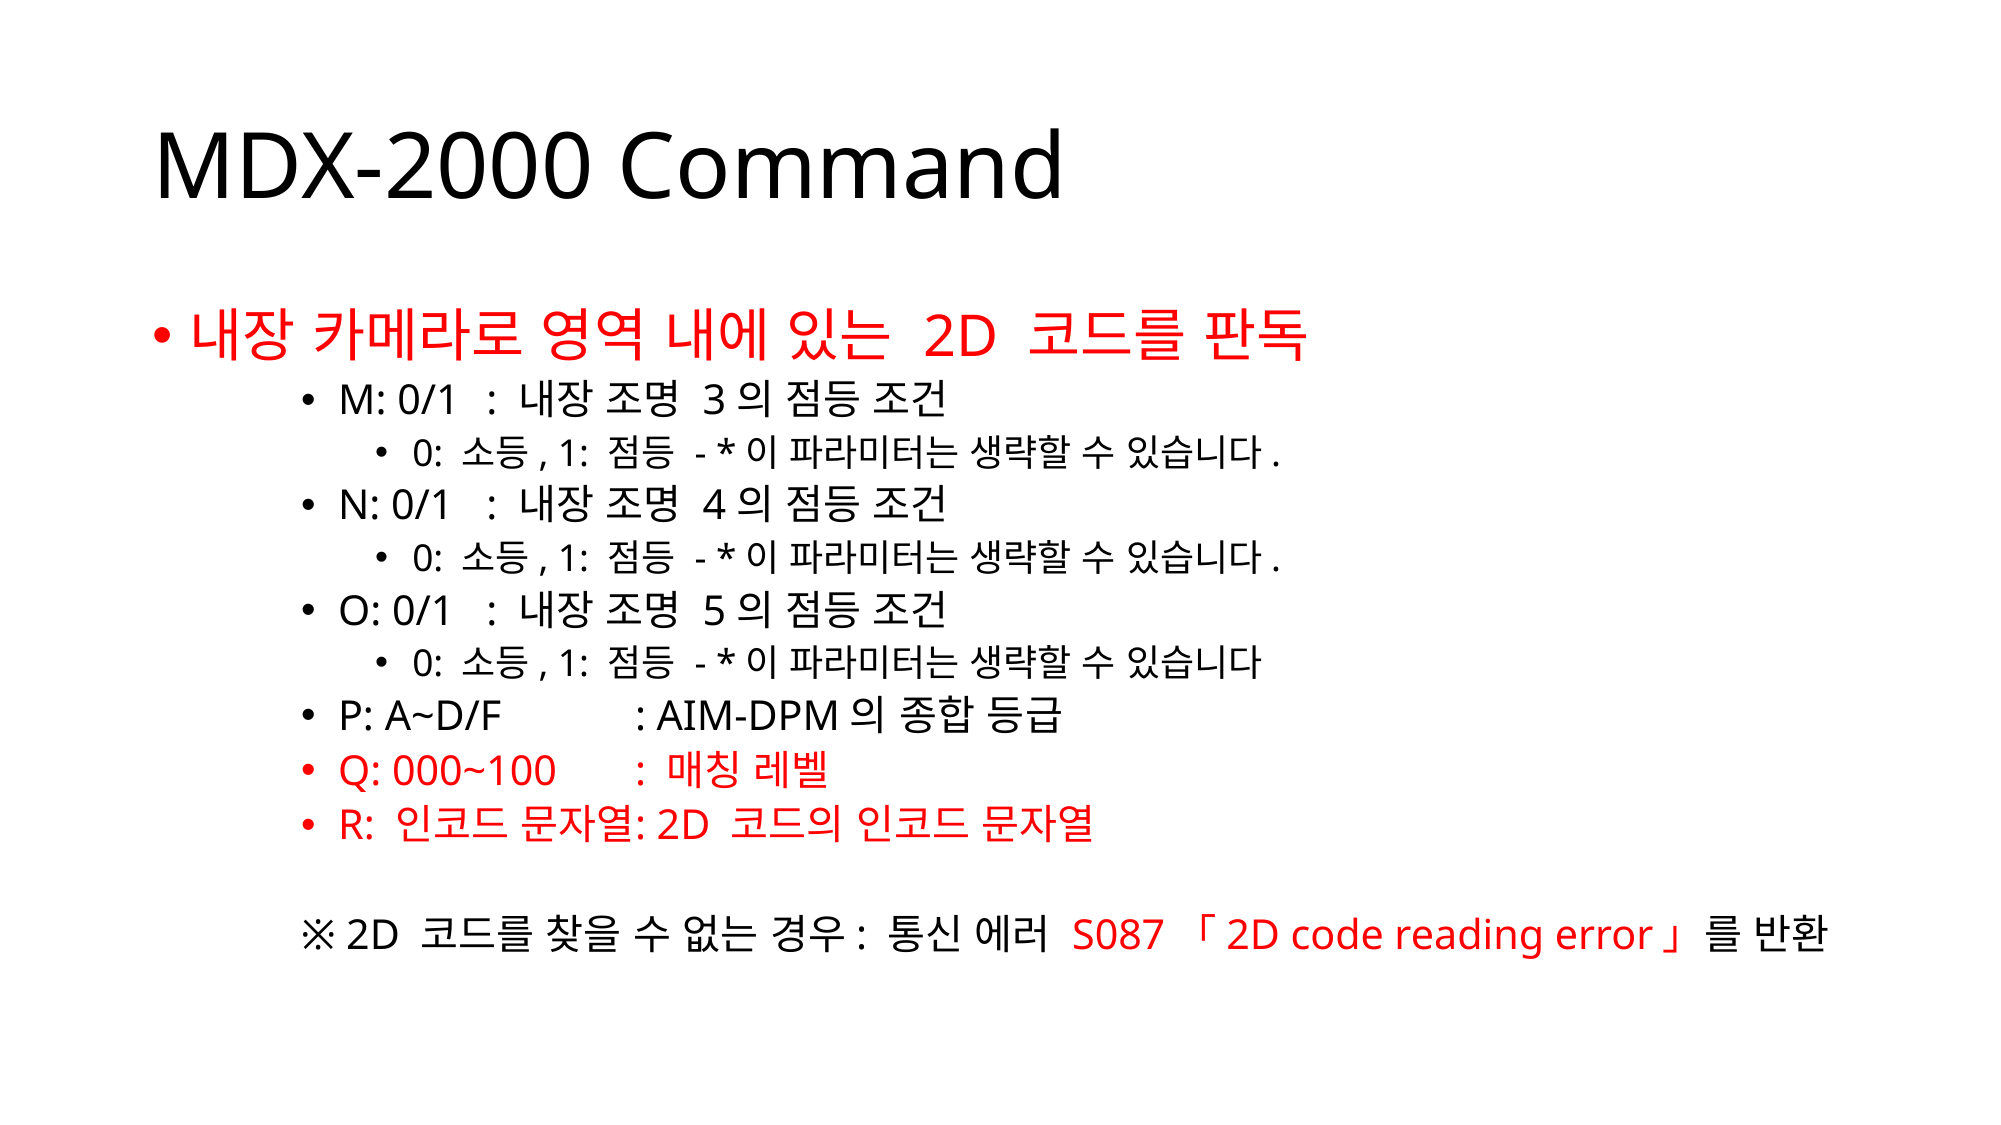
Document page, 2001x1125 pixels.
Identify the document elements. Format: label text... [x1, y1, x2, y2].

list 내장 카메라로 영역 내에 있는 2D 코드를 판독 M: 0/1 : 내장 조명 3의 점등 조건 0: 소등, 1: 점등 - *이 파라미터는 생략할 수 있습니다. N: 0/1 : 내장 조명 4의 점등 조건 0: 소등, 1: 점등 - *이 파라미터는 생략할 수 있습니다. O: 0/1 : 내장 조명 5의 점등 조건 0: 소등, 1: 점등 - *이 파라미터는 생략할 수 있습니다 P: A~D/F : AIM-DPM의 종합 등급 Q: 000~100 : 매칭 레벨 R: 인코드 문자열 : 2D 코드의 인코드 문자열 ※ 2D 코드를 찾을 수 없는 경우: 통신 에러 S087「2D code reading error」를 반환 [137, 299, 1863, 1014]
title MDX-2000 Command [137, 59, 1863, 278]
